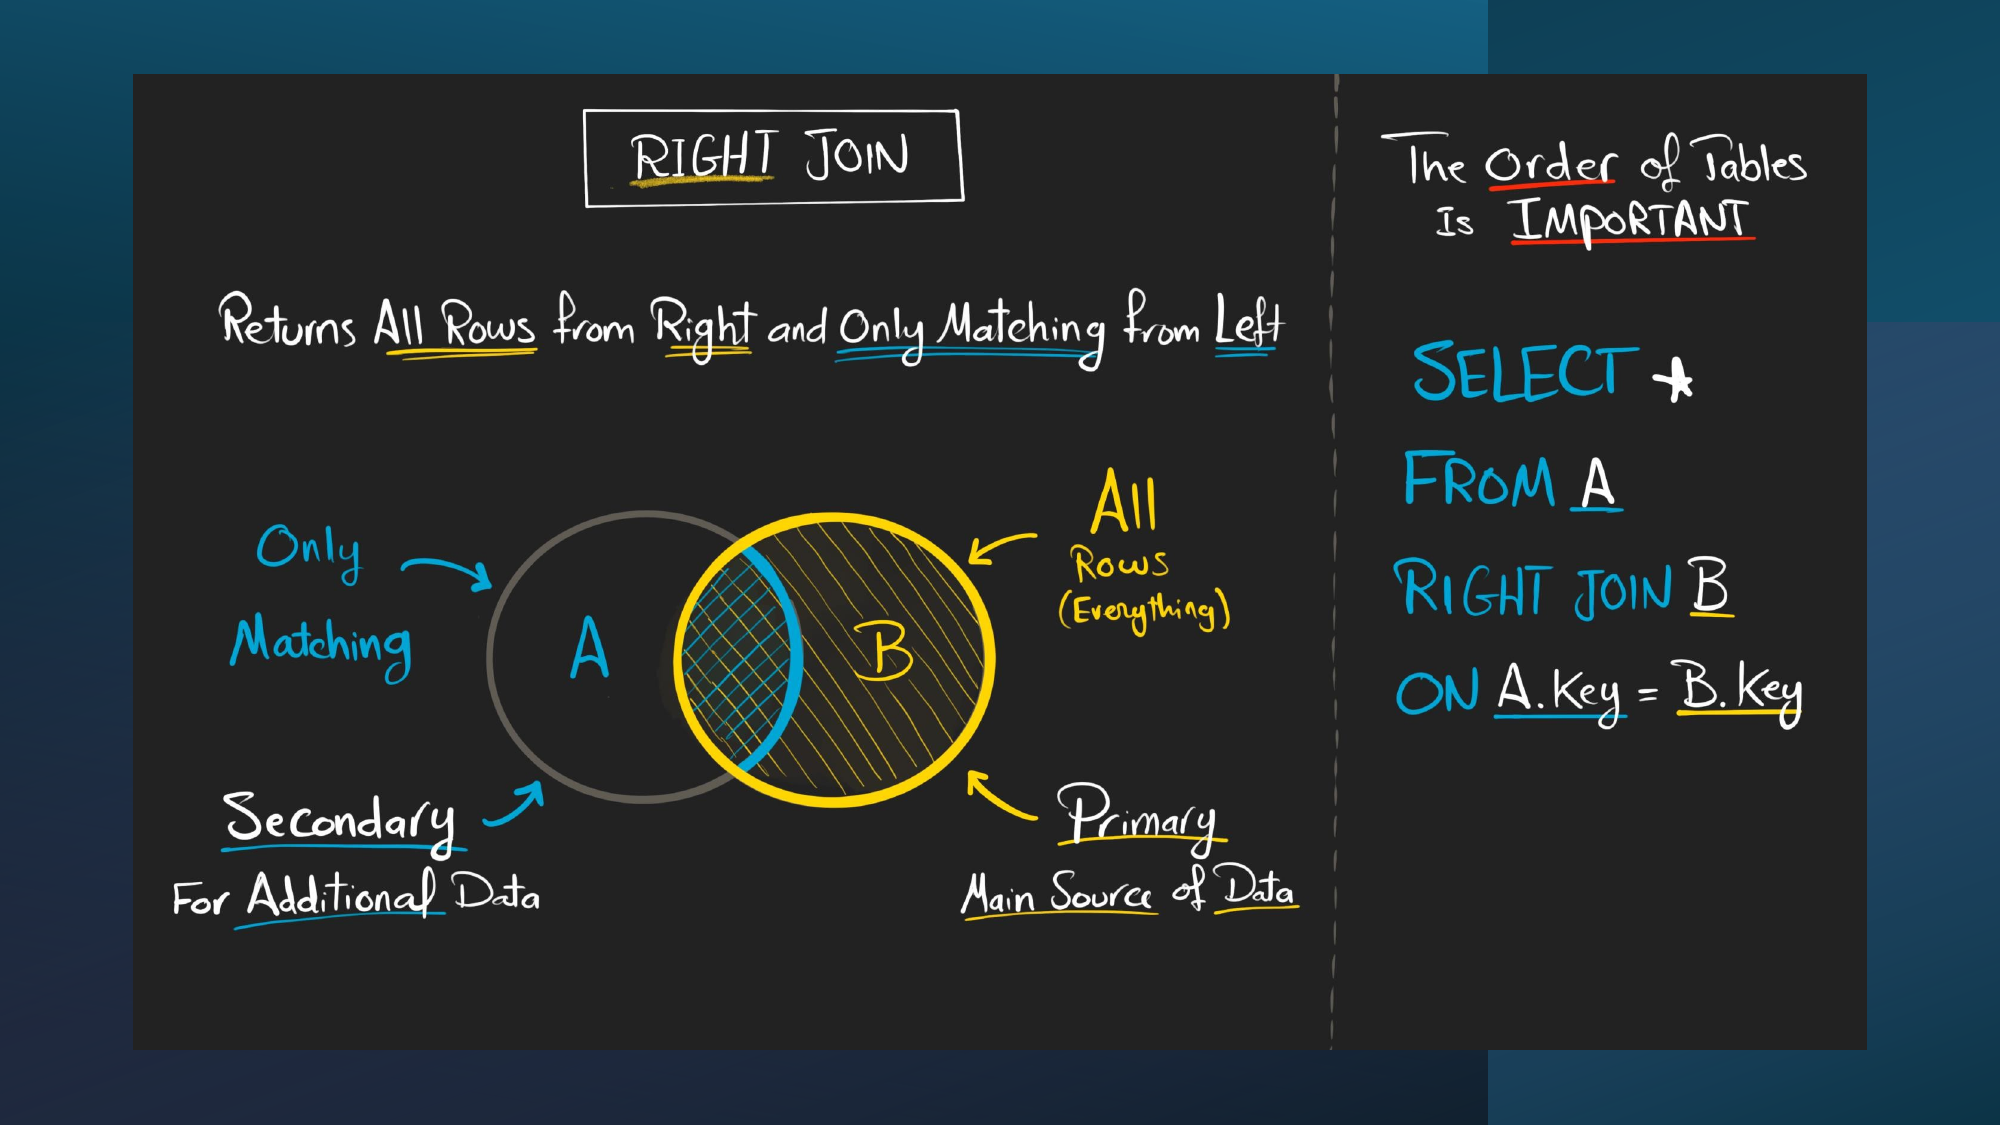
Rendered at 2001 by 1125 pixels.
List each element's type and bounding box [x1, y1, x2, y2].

text_box [0, 0, 1489, 321]
text_box [1489, 0, 2000, 321]
picture [132, 74, 1868, 1051]
text_box [0, 321, 2000, 1125]
